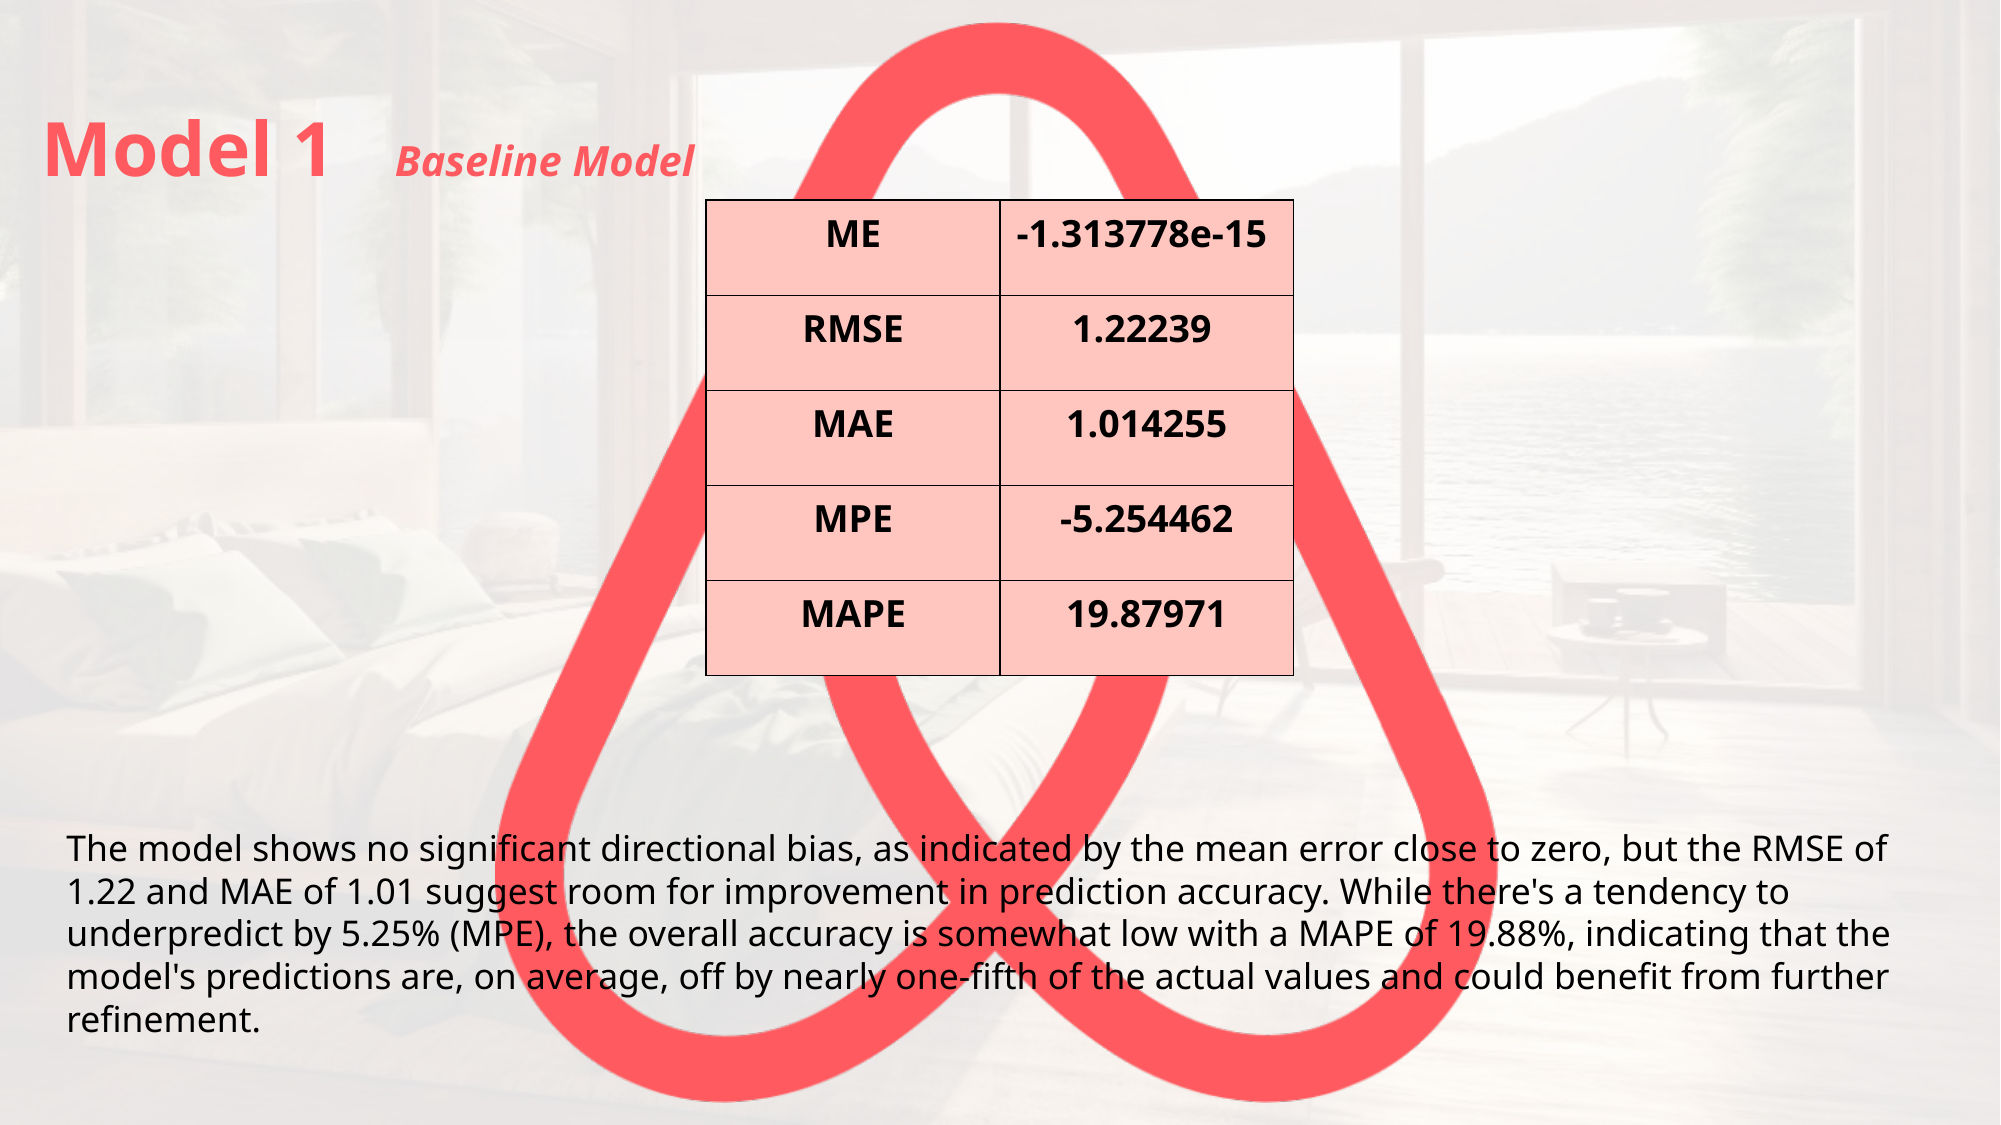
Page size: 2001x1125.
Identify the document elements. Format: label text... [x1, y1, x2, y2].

picture [495, 1047, 1505, 1103]
table_cell 1.22239 [1001, 296, 1293, 390]
picture [495, 22, 1505, 818]
table_cell MAE [707, 391, 999, 485]
table_cell -5.254462 [1001, 486, 1293, 580]
table_cell MPE [707, 486, 999, 580]
text_box Model 1 Baseline Model [26, 94, 1122, 200]
table_header -1.313778e-15 [1001, 201, 1293, 295]
table_header ME [707, 201, 999, 295]
table_cell MAPE [707, 581, 999, 675]
table_cell 19.87971 [1001, 581, 1293, 675]
table_cell RMSE [707, 296, 999, 390]
table_cell 1.014255 [1001, 391, 1293, 485]
text_box The model shows no significant directional bias, as indicated by the mean error close to zero, but the RMSE of 1.22 and MAE of 1.01 suggest room for improvement in prediction accuracy. While there's a tendency to underpredict by 5.25% (MPE), the overall accuracy is somewhat low with a MAPE of 19.88%, indicating that the model's predictions are, on average, off by nearly one-fifth of the actual values and could benefit from further refinement. [51, 818, 1952, 1047]
